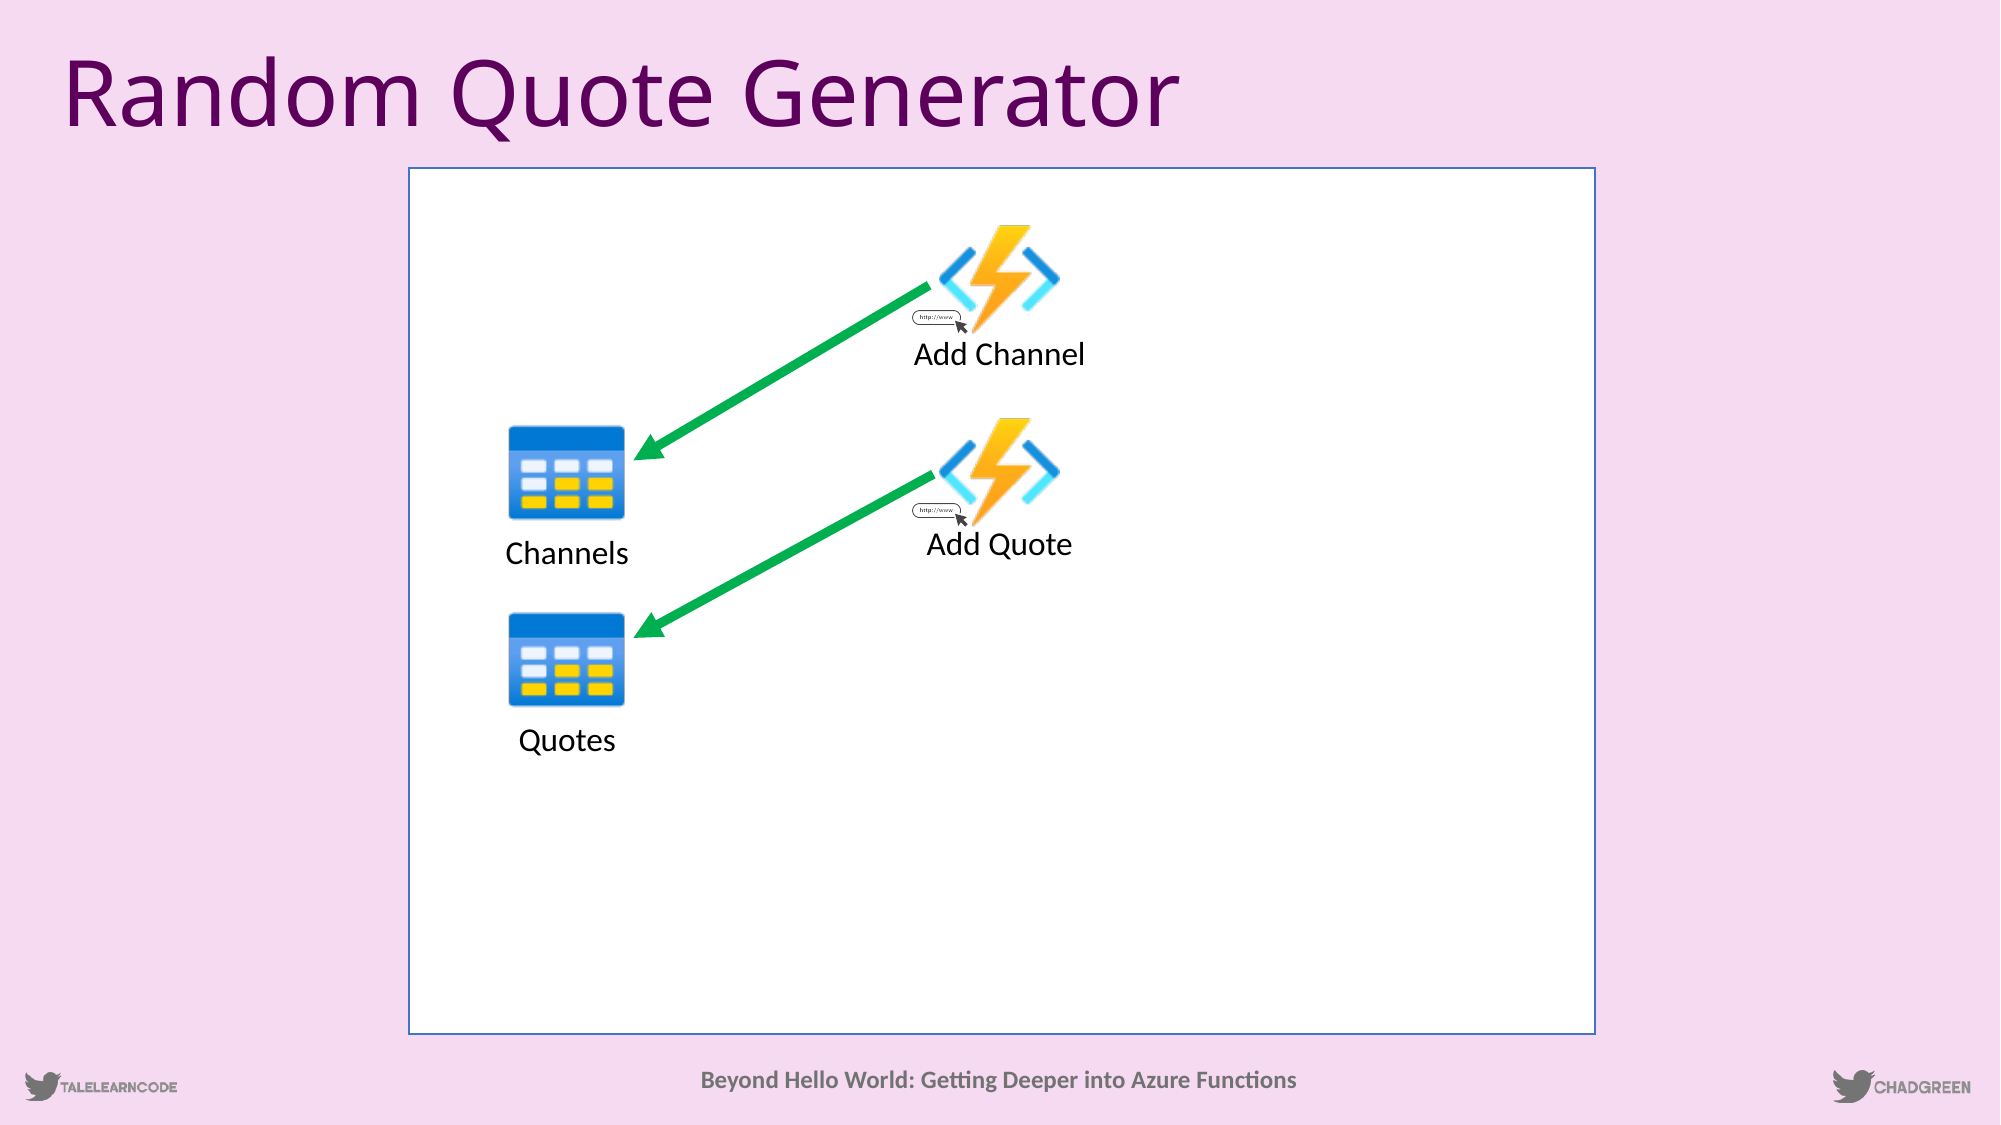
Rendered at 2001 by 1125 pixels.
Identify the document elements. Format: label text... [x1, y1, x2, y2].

text_box [408, 167, 1596, 1035]
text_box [897, 219, 1102, 381]
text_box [502, 474, 934, 767]
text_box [930, 412, 1090, 571]
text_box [490, 285, 930, 580]
title Random Quote Generator [46, 39, 1953, 155]
